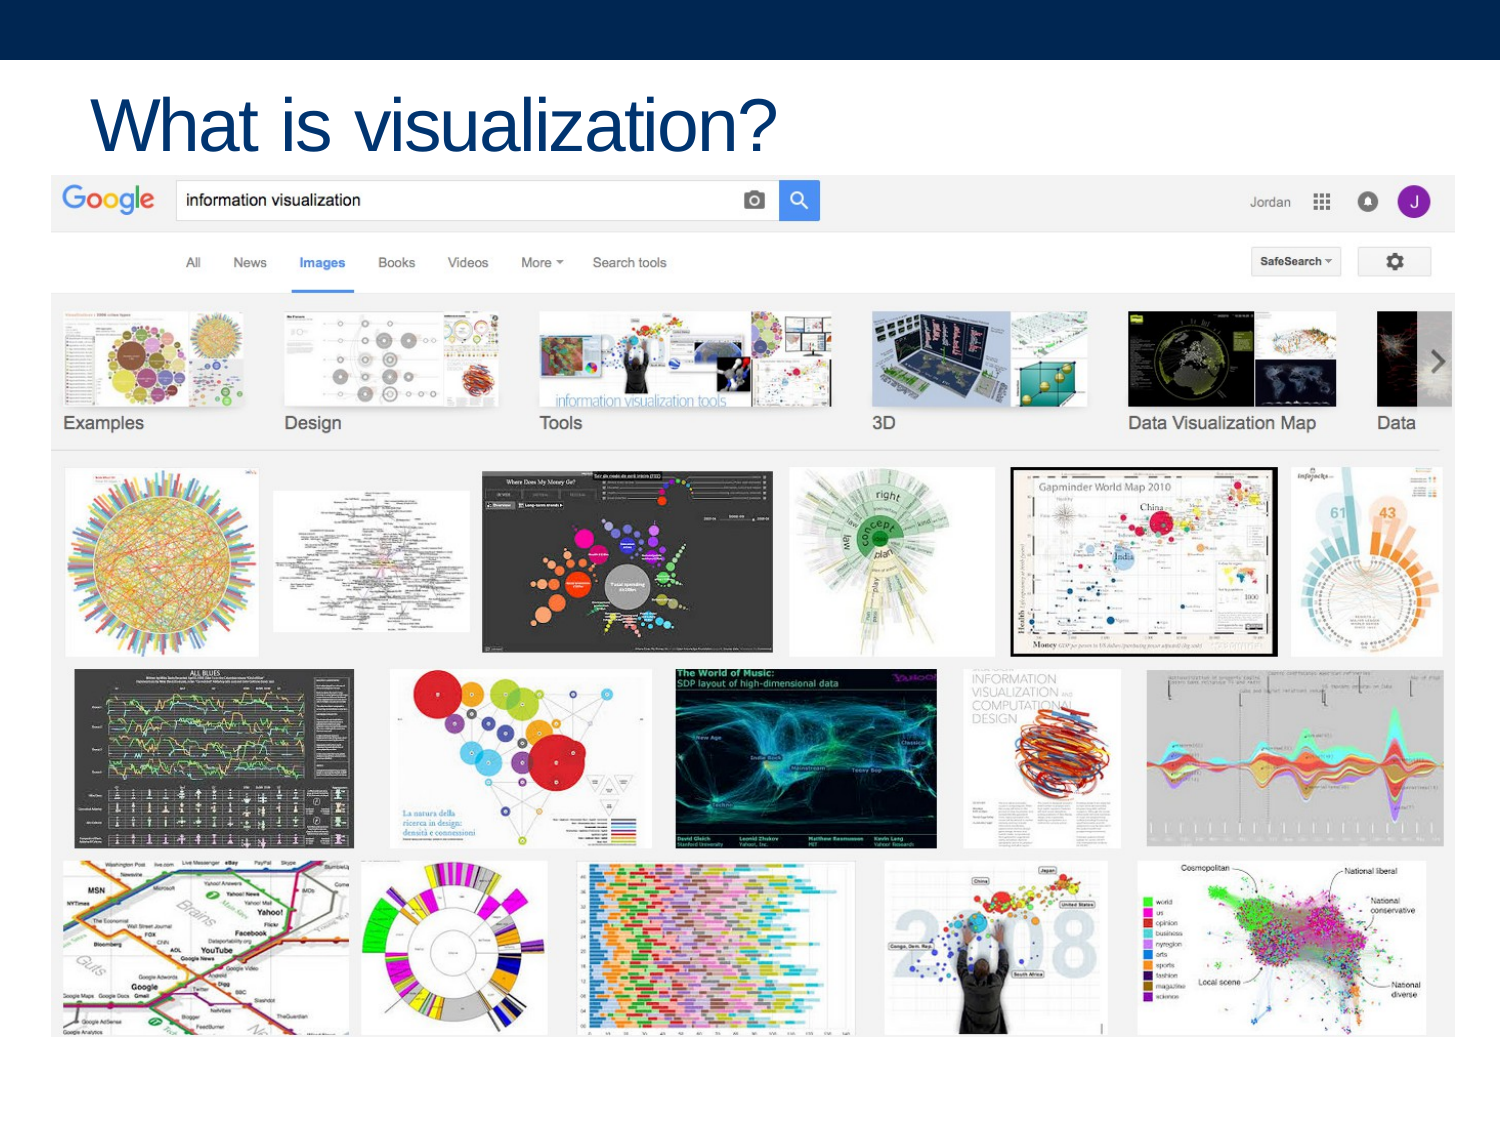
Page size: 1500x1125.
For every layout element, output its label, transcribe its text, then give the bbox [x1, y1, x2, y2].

title What is visualization? [87, 74, 1315, 174]
picture [50, 175, 1455, 1037]
